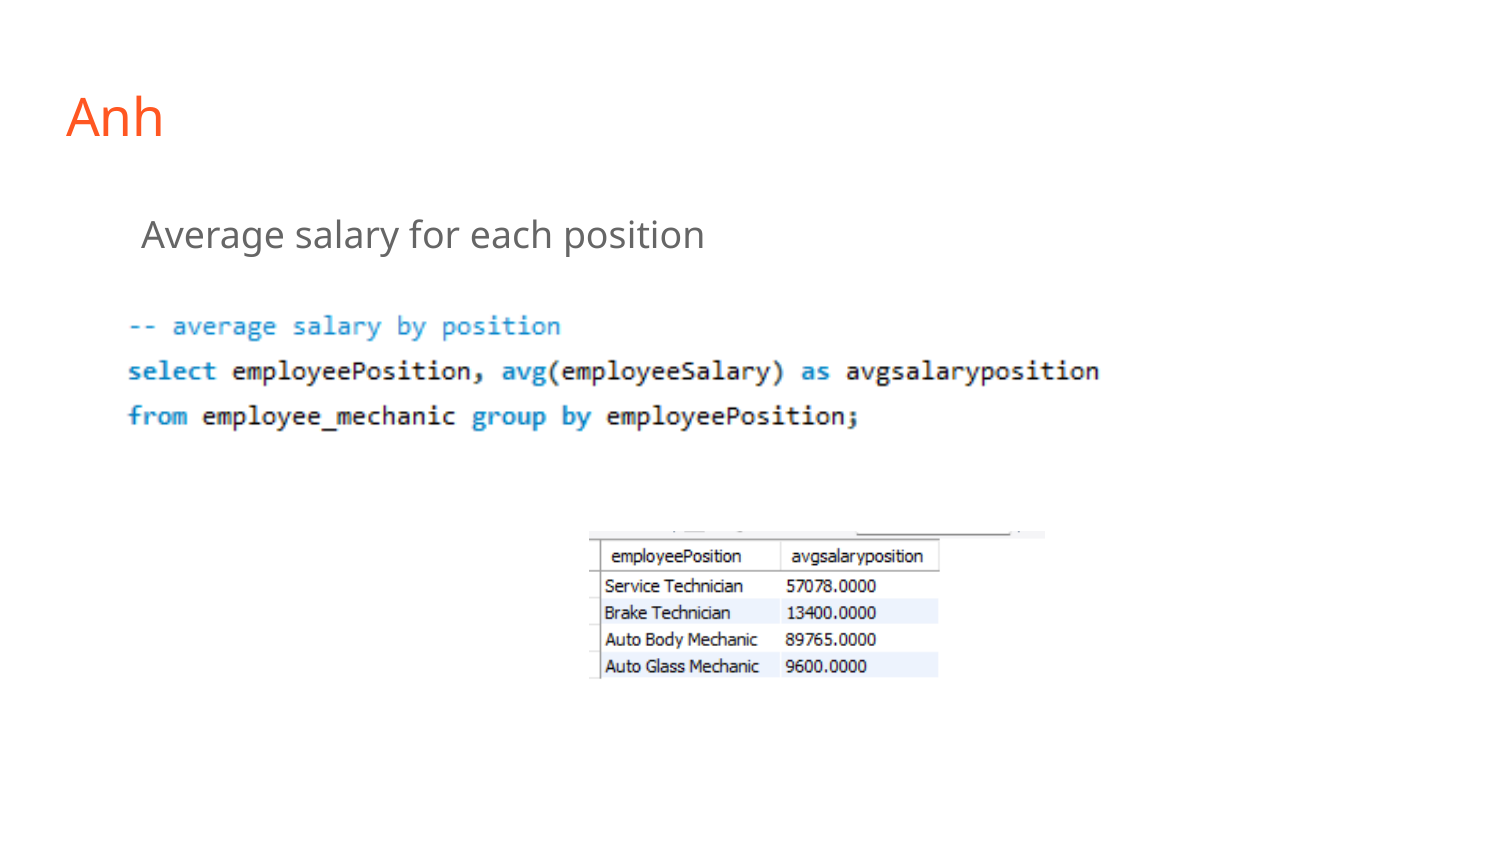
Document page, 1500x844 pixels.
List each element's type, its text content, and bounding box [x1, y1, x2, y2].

picture [86, 287, 1233, 720]
list Average salary for each position [51, 189, 1449, 750]
title Anh [51, 68, 1449, 163]
